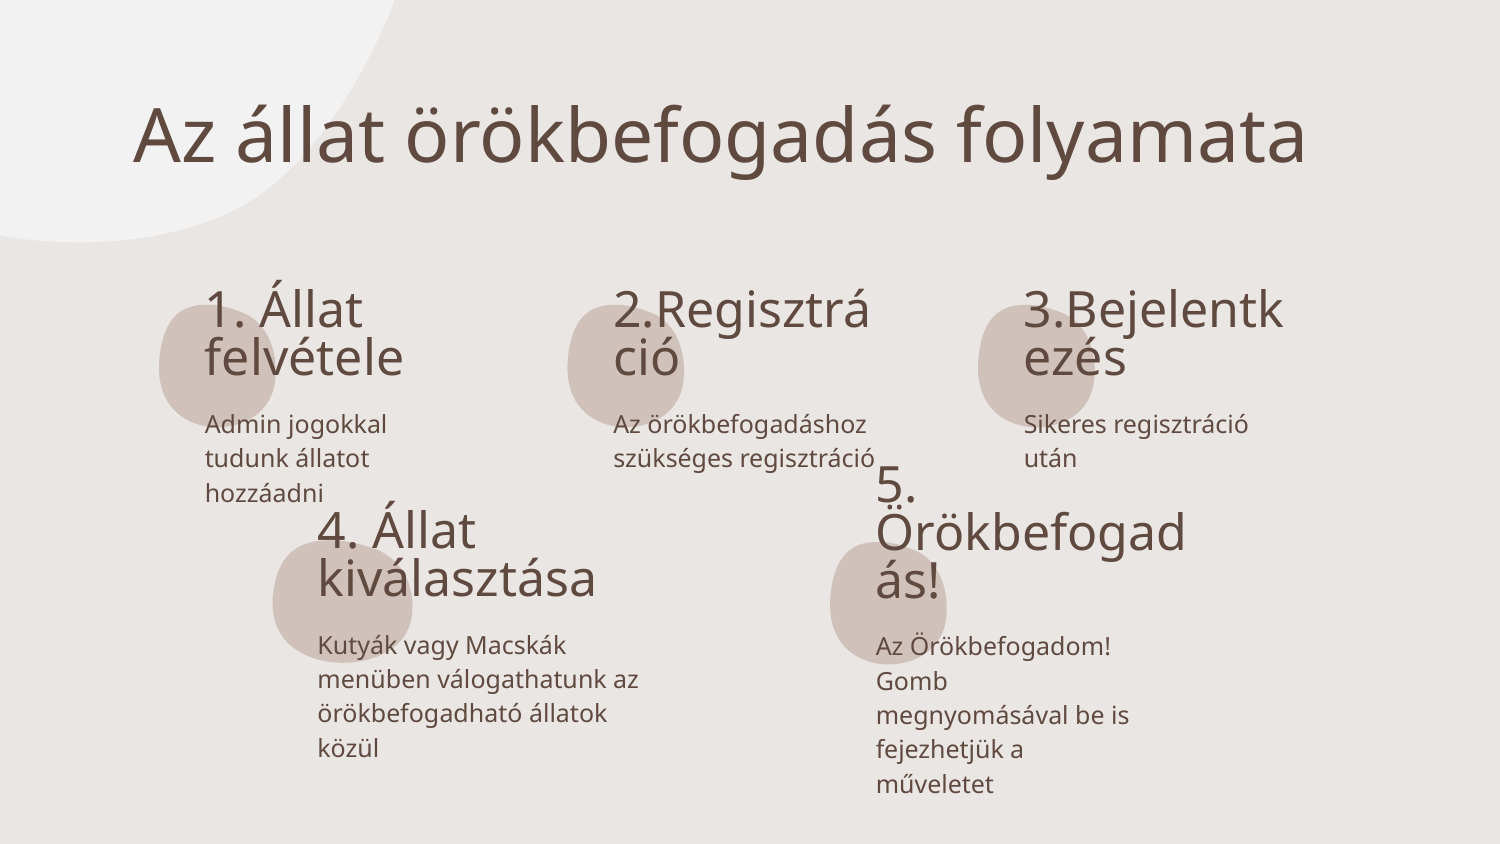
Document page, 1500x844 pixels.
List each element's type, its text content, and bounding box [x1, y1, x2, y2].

subtitle Kutyák vagy Macskák menüben válogathatunk az örökbefogadható állatok közül [302, 609, 658, 718]
text_box [830, 542, 922, 658]
title Az állat örökbefogadás folyamata [118, 97, 1390, 192]
text_box [567, 304, 674, 422]
subtitle 2.Regisztráció [598, 331, 894, 401]
subtitle 5. Örökbefogadás! [860, 554, 1212, 623]
subtitle Az örökbefogadáshoz szükséges regisztráció [598, 388, 909, 497]
text_box [272, 540, 382, 654]
text_box [977, 304, 1084, 421]
text_box [158, 304, 265, 421]
subtitle Az Örökbefogadom! Gomb megnyomásával be is fejezhetjük a műveletet [860, 611, 1157, 720]
subtitle 1. Állat felvétele [189, 331, 486, 401]
subtitle 3.Bejelentkezés [1008, 331, 1305, 401]
subtitle 4. Állat kiválasztása [302, 552, 658, 609]
subtitle Sikeres regisztráció után [1008, 401, 1305, 497]
subtitle Admin jogokkal tudunk állatot hozzáadni [189, 401, 486, 497]
